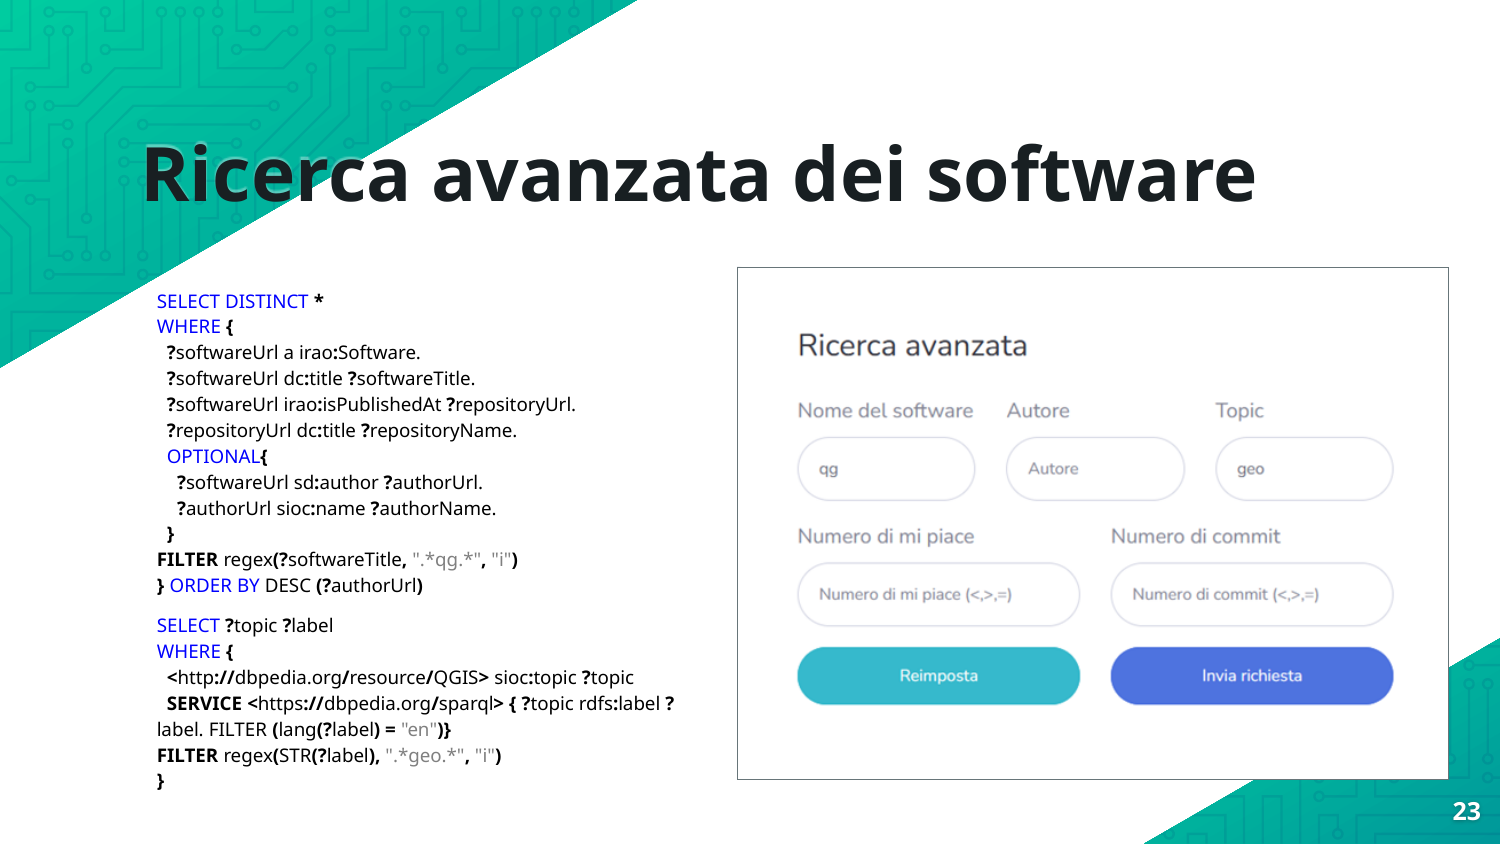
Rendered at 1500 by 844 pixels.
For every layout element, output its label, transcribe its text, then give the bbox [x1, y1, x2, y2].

picture [736, 266, 1449, 780]
slide_number 23 [1391, 779, 1482, 844]
title Ricerca avanzata dei software [140, 137, 1360, 219]
list SELECT DISTINCT * WHERE { ?softwareUrl a irao:Software. ?softwareUrl dc:title ?softwareTitle. ?softwareUrl irao:isPublishedAt ?repositoryUrl. ?repositoryUrl dc:title ?repositoryName. OPTIONAL{ ?softwareUrl sd:author ?authorUrl. ?authorUrl sioc:name ?authorName. } FILTER regex(?softwareTitle, ".*qg.*", "i") } ORDER BY DESC (?authorUrl) SELECT ?topic ?label WHERE { <http://dbpedia.org/resource/QGIS> sioc:topic ?topic SERVICE <https://dbpedia.org/sparql> { ?topic rdfs:label ?label. FILTER (lang(?label) = "en")} FILTER regex(STR(?label), ".*geo.*", "i") } [140, 267, 711, 811]
